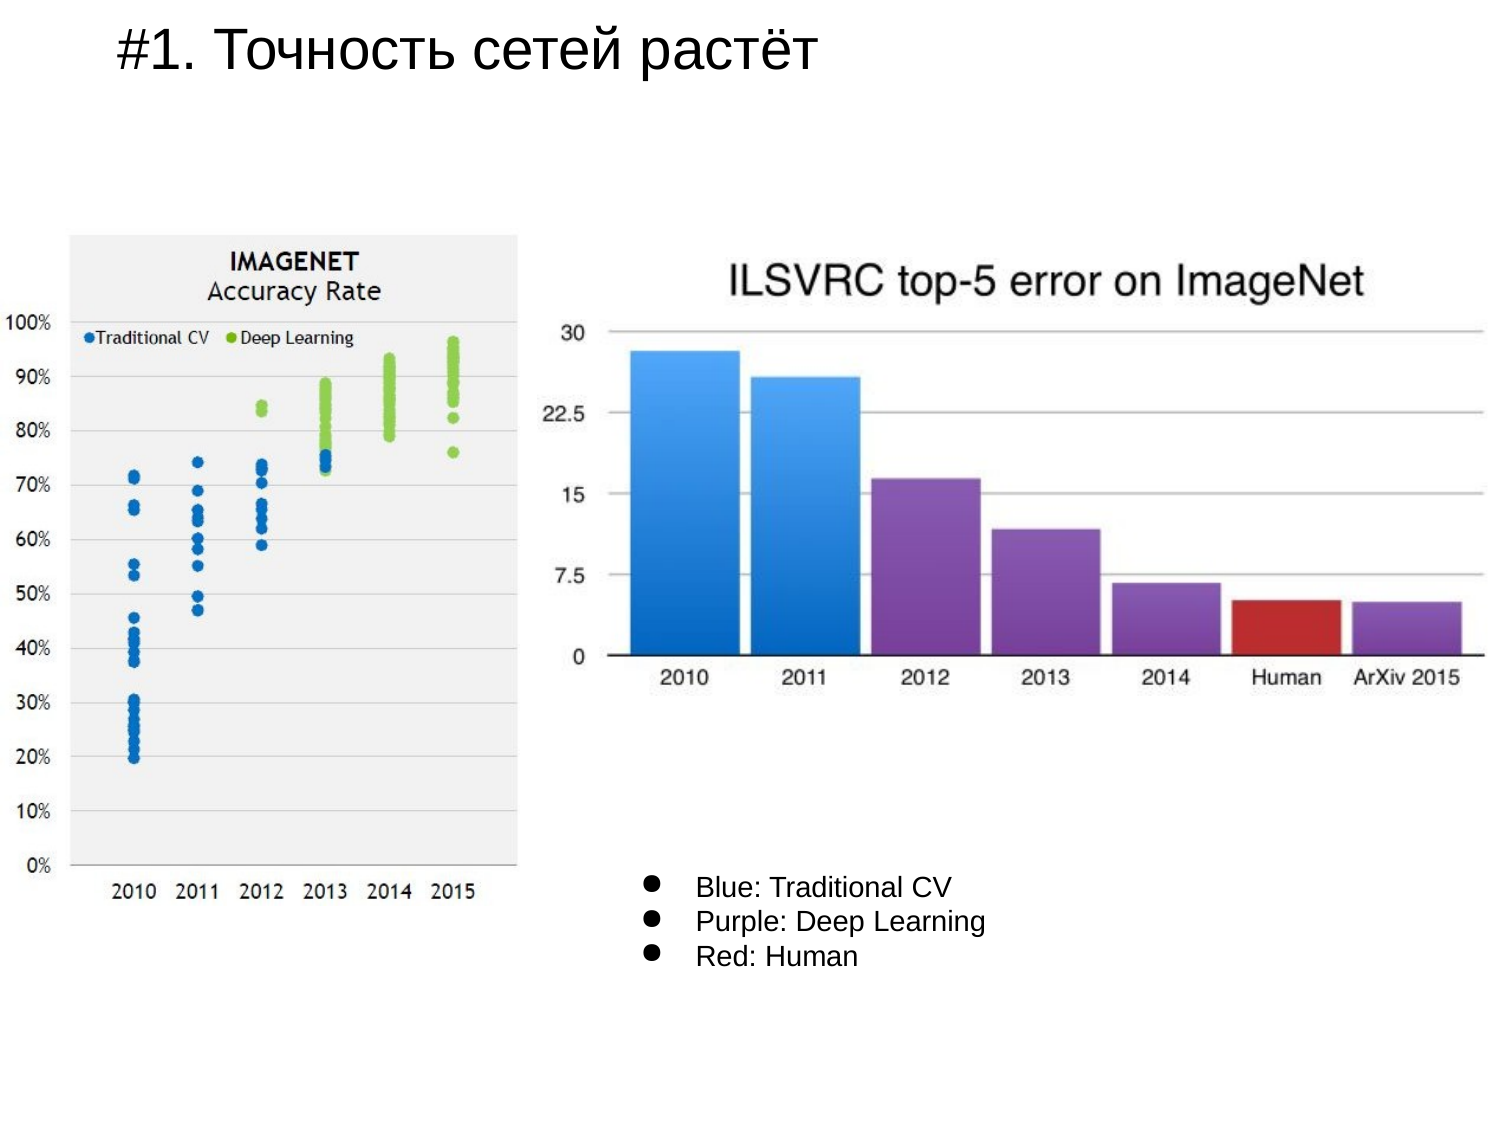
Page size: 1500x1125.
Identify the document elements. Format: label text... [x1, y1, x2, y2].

text_box [0, 228, 520, 906]
text_box [537, 257, 1488, 696]
text_box Blue: Traditional CV Purple: Deep Learning Red: Human [638, 866, 990, 973]
title #1. Точность сетей растёт [115, 9, 832, 200]
